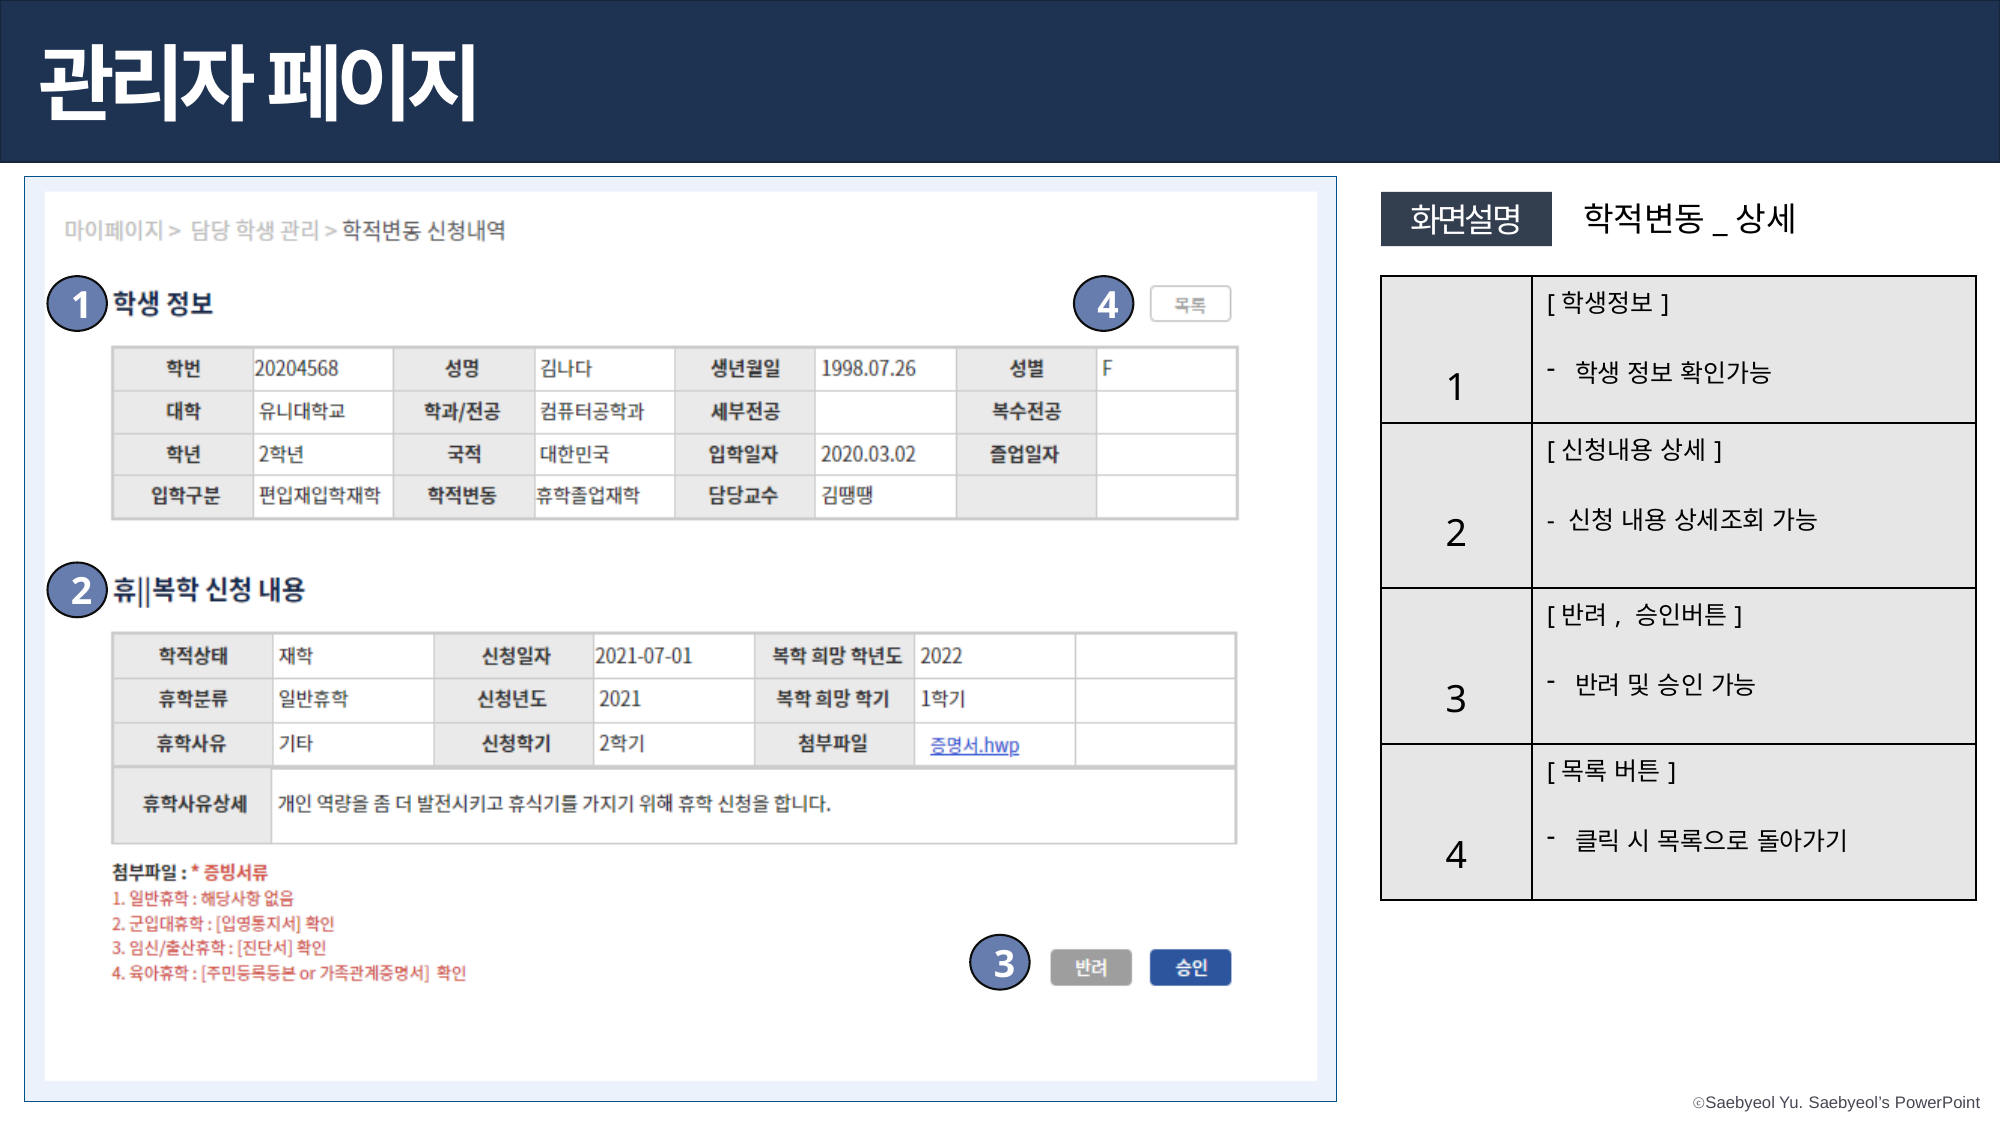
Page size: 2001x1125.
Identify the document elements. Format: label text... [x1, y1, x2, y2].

text_box 관리자 페이지 [24, 23, 848, 139]
table_cell [반려, 승인버튼] 반려 및 승인 가능 [1533, 589, 1975, 743]
picture [23, 176, 1337, 1102]
table_cell 4 [1382, 745, 1531, 899]
table_header 1 [1382, 277, 1531, 422]
table_cell [목록 버튼] 클릭 시 목록으로 돌아가기 [1533, 745, 1975, 899]
text_box [0, 0, 2000, 163]
text_box 학적변동_상세 [1499, 191, 1881, 246]
table_cell 2 [1382, 424, 1531, 587]
table_cell 3 [1382, 589, 1531, 743]
table_header [학생정보] 학생 정보 확인가능 [1533, 277, 1975, 422]
table_cell [신청내용 상세] - 신청 내용 상세조회 가능 [1533, 424, 1975, 587]
text_box 화면설명 [1380, 191, 1553, 247]
